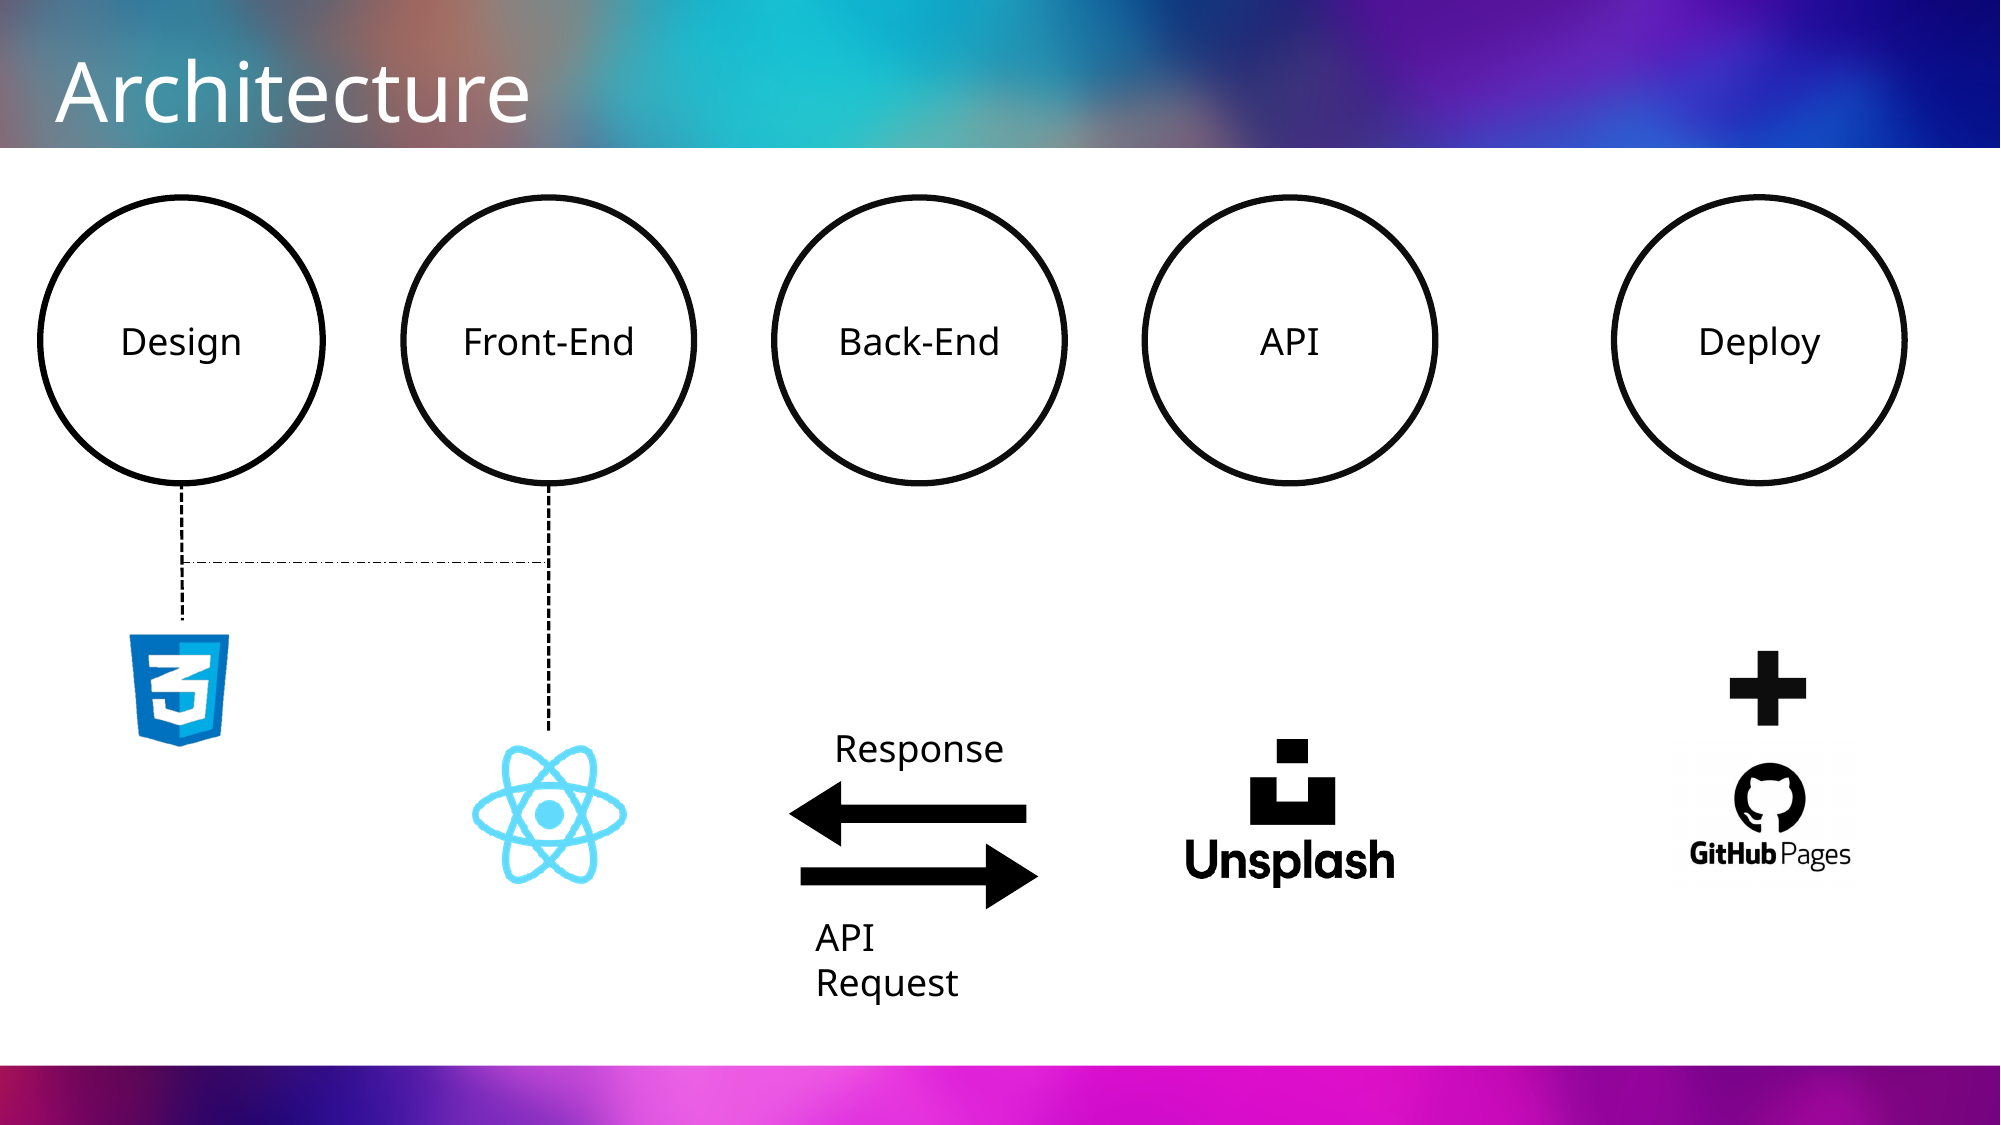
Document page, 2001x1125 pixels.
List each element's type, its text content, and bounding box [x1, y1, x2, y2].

text_box Front-End [402, 196, 696, 485]
text_box [1729, 650, 1807, 727]
text_box Design [39, 196, 324, 485]
text_box Deploy [1613, 196, 1906, 485]
text_box API [1143, 196, 1437, 485]
text_box [799, 841, 1041, 906]
picture [114, 620, 251, 768]
picture [1186, 739, 1394, 888]
text_box Architecture [40, 32, 549, 147]
picture [1672, 739, 1863, 888]
text_box Response [800, 717, 1039, 778]
text_box [0, 0, 2000, 147]
text_box Back-End [773, 196, 1066, 485]
text_box [0, 1067, 2000, 1125]
text_box [0, 147, 2000, 1067]
text_box API Request [800, 906, 1039, 1011]
text_box [786, 779, 1028, 849]
picture [468, 733, 630, 895]
